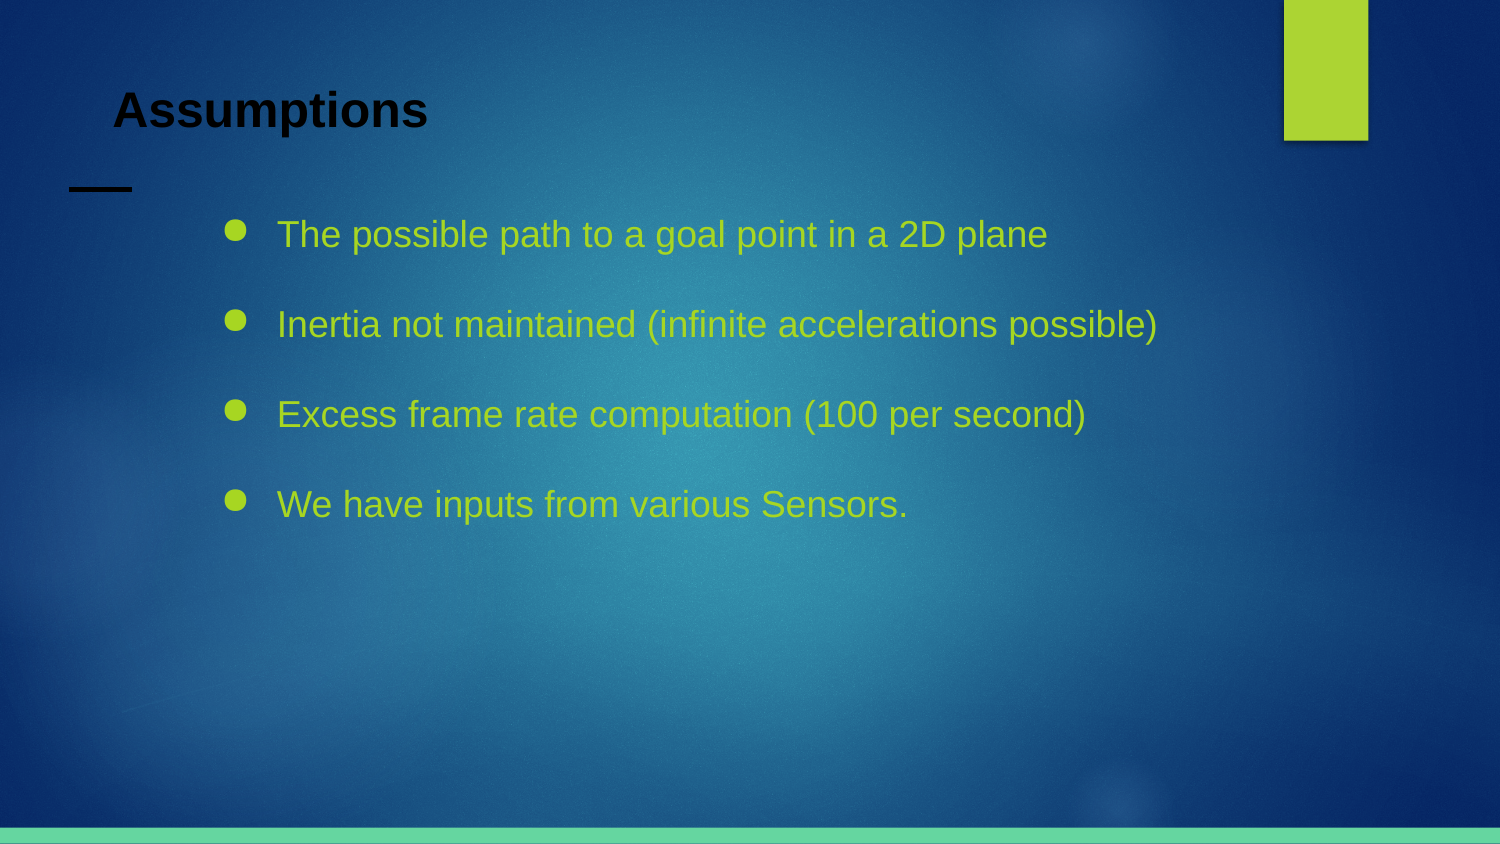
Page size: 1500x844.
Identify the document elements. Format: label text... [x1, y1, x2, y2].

text_box Assumptions [97, 62, 883, 163]
text_box The possible path to a goal point in a 2D plane Inertia not maintained (infinite accelerations possible) Excess frame rate computation (100 per second) We have inputs from various Sensors. [186, 195, 1333, 722]
picture [0, 0, 1500, 827]
